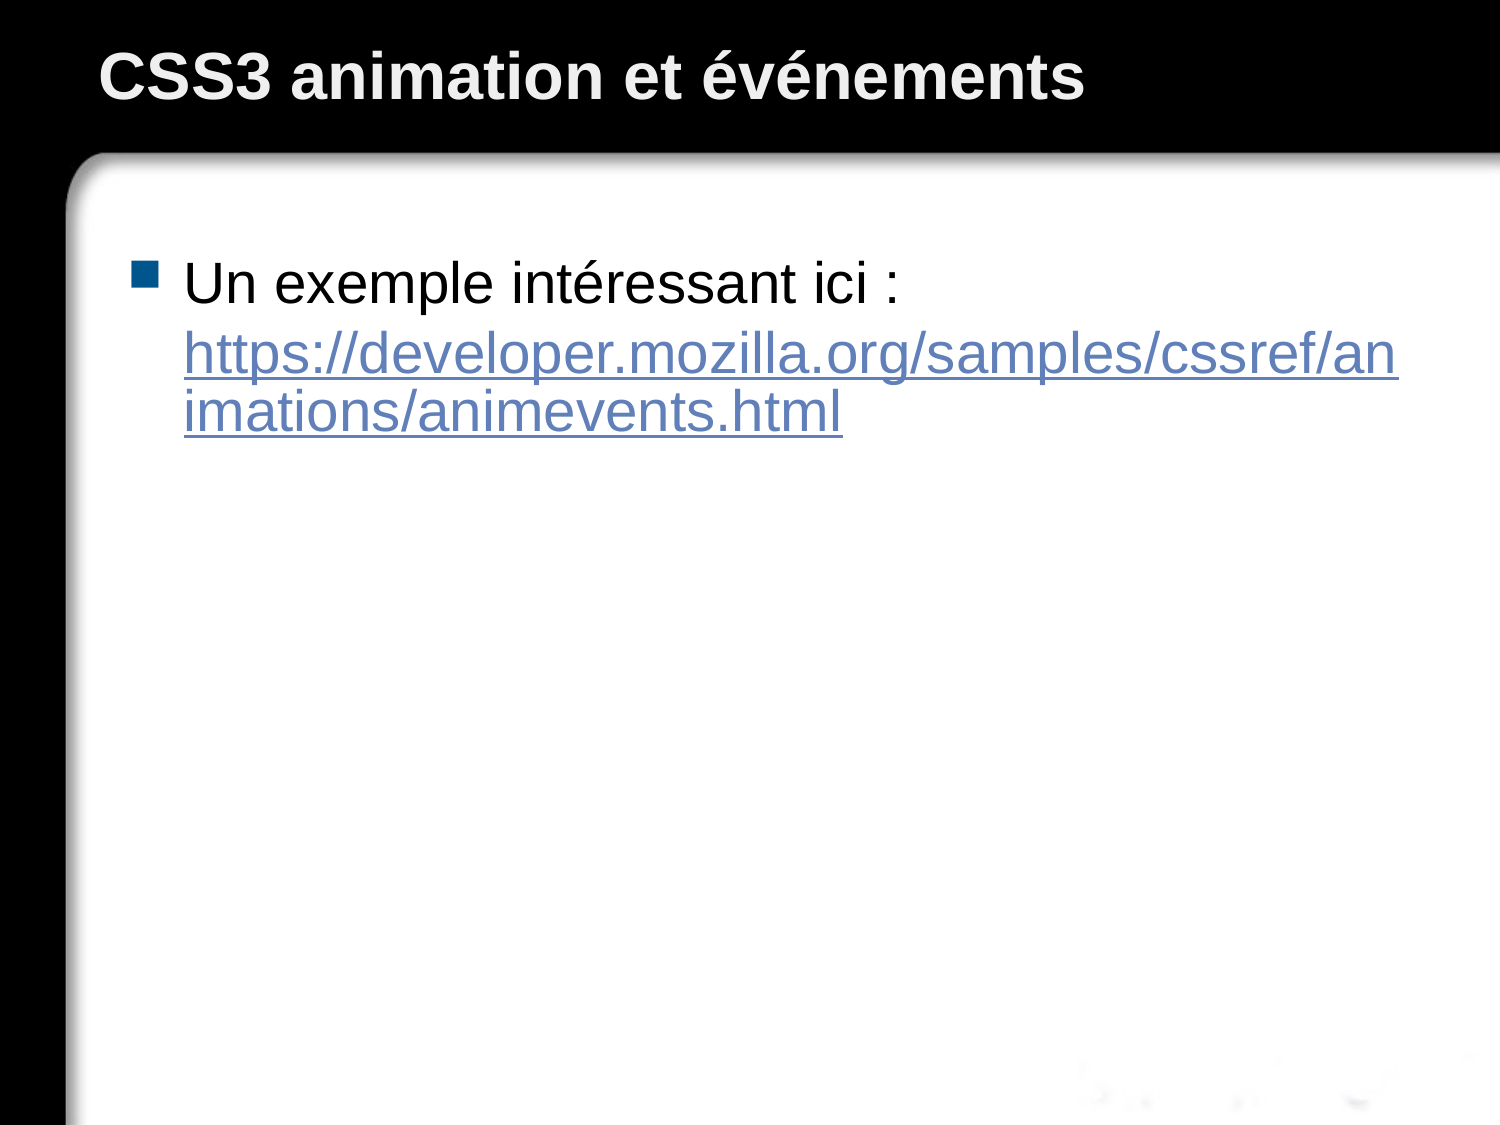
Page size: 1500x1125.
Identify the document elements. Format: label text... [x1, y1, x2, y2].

picture [0, 0, 1500, 1125]
title CSS3 animation et événements [83, 28, 1472, 117]
list Un exemple intéressant ici : https://developer.mozilla.org/samples/cssref/animations/animevents.html [112, 237, 1426, 1013]
